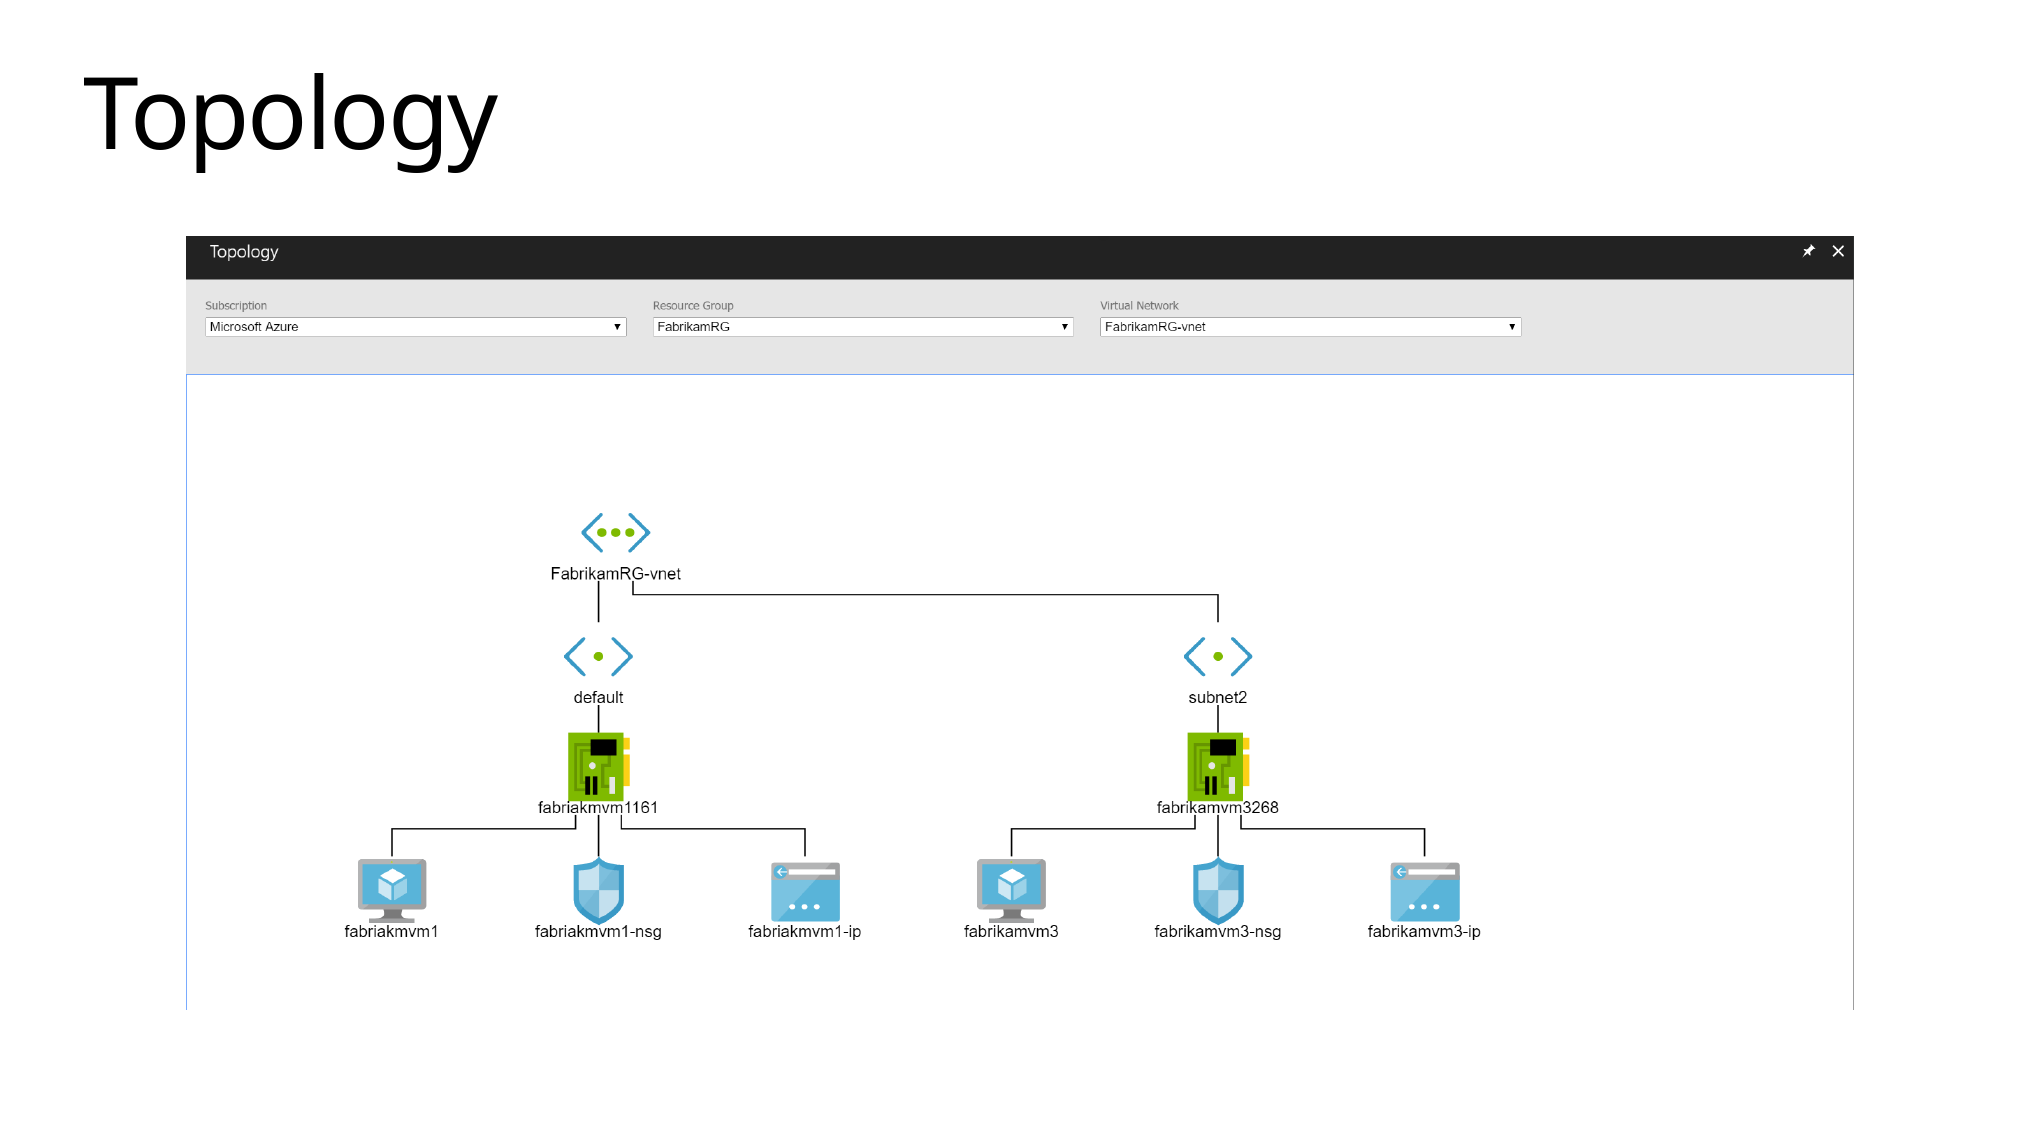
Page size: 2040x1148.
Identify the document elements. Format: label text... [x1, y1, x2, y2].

picture [186, 235, 1854, 1010]
title Topology [60, 48, 1980, 199]
